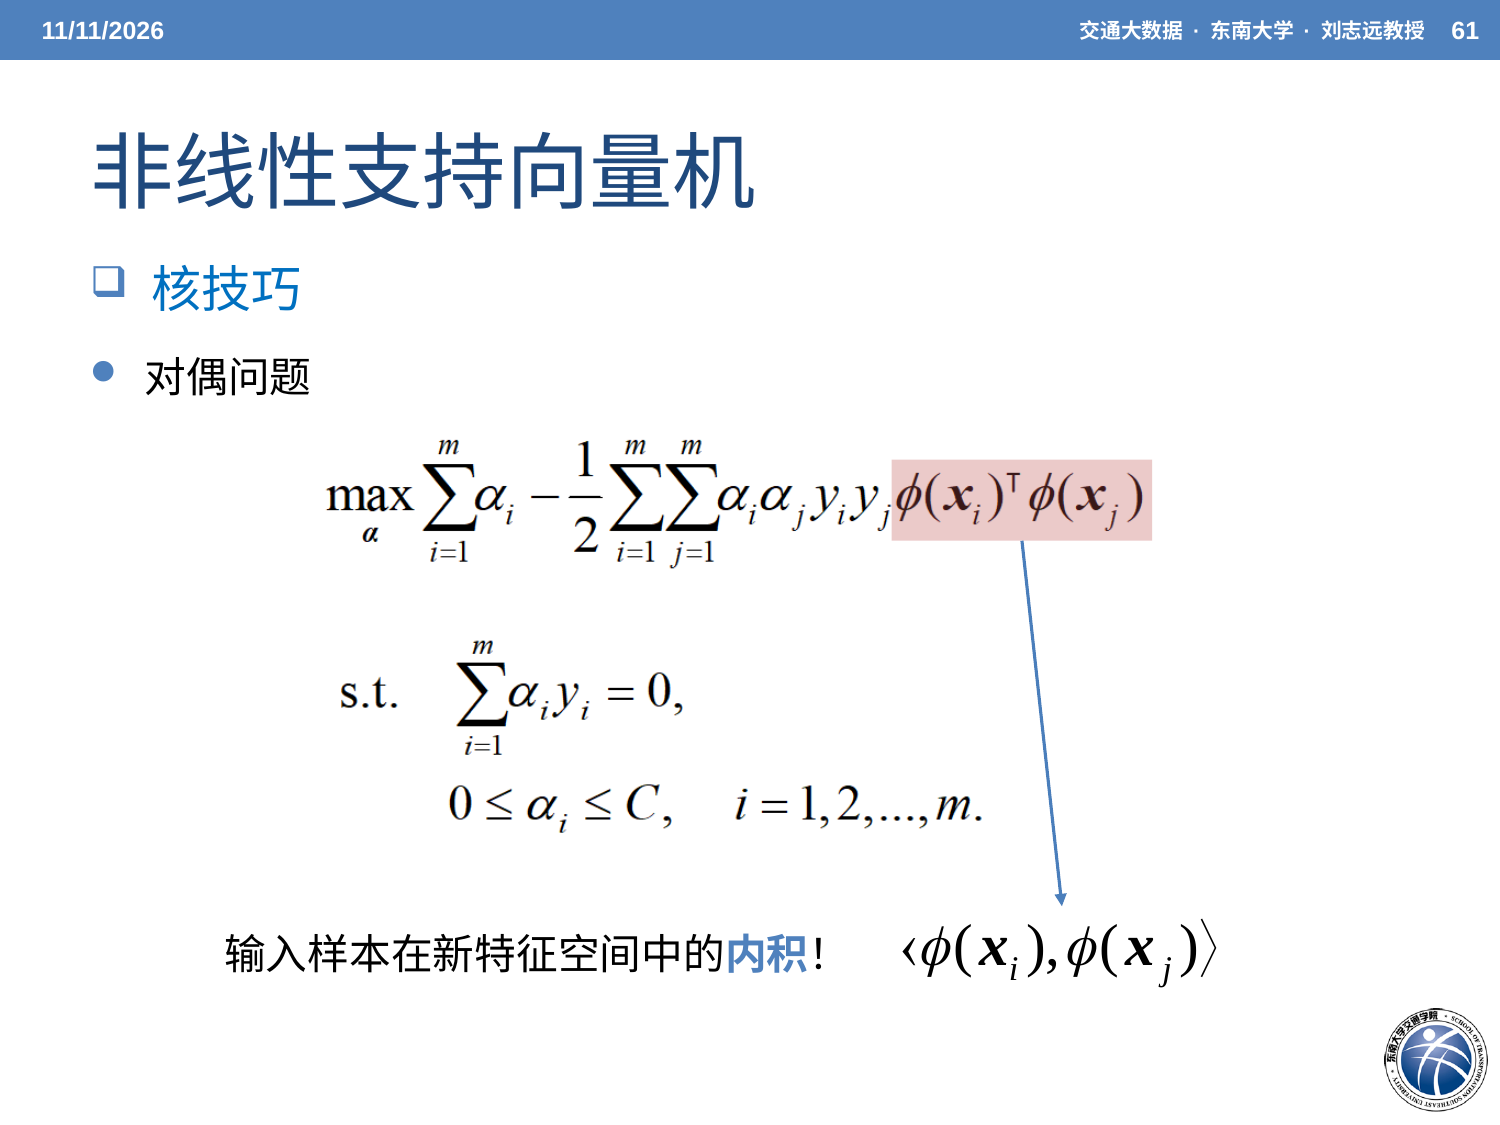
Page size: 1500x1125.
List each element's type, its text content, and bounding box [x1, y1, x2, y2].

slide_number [26, 2, 502, 58]
slide_number 61 [1441, 2, 1500, 58]
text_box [1021, 540, 1063, 904]
title 非线性支持向量机 [75, 87, 1425, 249]
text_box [891, 905, 1233, 1001]
list 核技巧 对偶问题 [75, 249, 1425, 441]
footer 交通大数据 · 东南大学 · 刘志远教授 [647, 2, 1441, 58]
picture [305, 428, 1153, 848]
text_box 输入样本在新特征空间中的内积！ [209, 920, 860, 986]
picture [1384, 1008, 1489, 1112]
